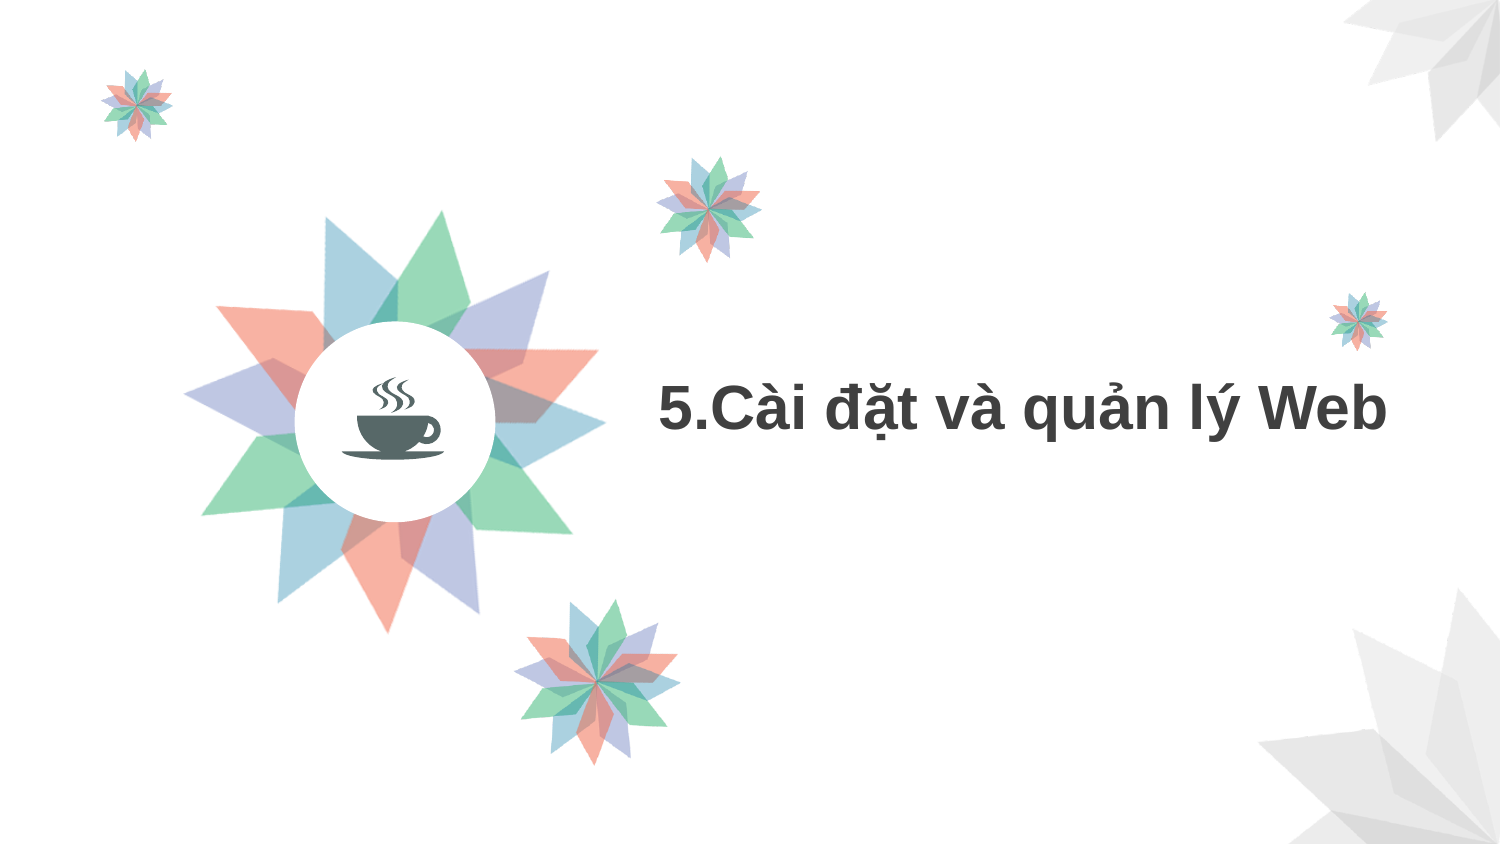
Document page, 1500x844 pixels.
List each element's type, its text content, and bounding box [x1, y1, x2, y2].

picture [1328, 291, 1388, 351]
picture [100, 68, 173, 142]
text_box [339, 375, 447, 462]
picture [183, 209, 681, 766]
picture [1257, 587, 1500, 844]
picture [1344, 0, 1500, 141]
picture [655, 155, 762, 263]
list 5.Cài đặt và quản lý Web [643, 365, 1500, 444]
